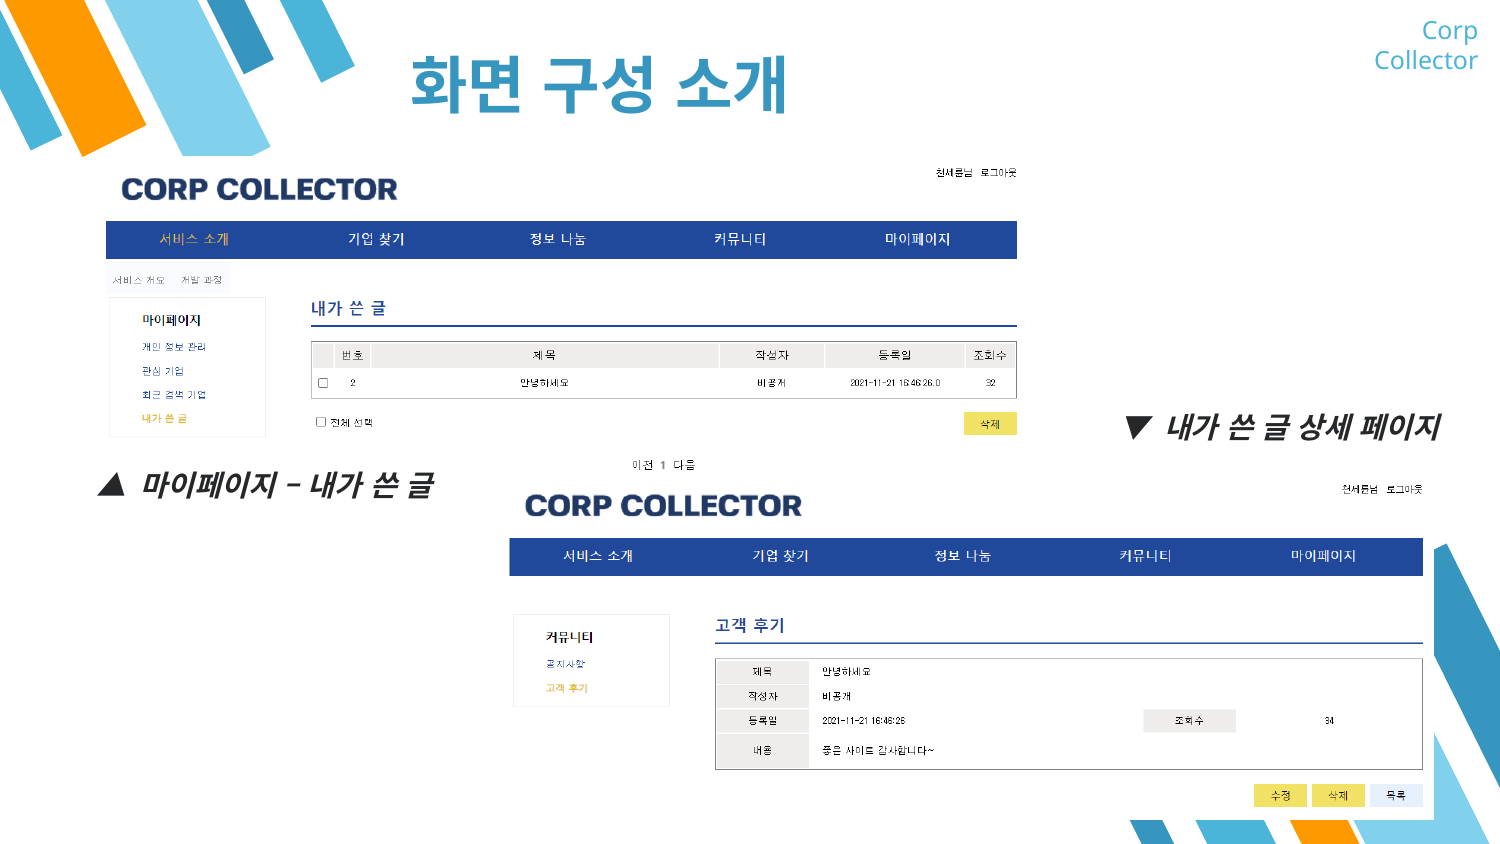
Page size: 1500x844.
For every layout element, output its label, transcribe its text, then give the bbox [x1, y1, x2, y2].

title 화면 구성 소개 [395, 24, 1341, 136]
text_box ▼ 내가 쓴 글 상세 페이지 [1104, 402, 1455, 453]
picture [100, 156, 1434, 820]
slide_number Corp Collector [1306, 0, 1494, 65]
text_box ▲ 마이페이지 – 내가 쓴 글 [81, 459, 448, 510]
